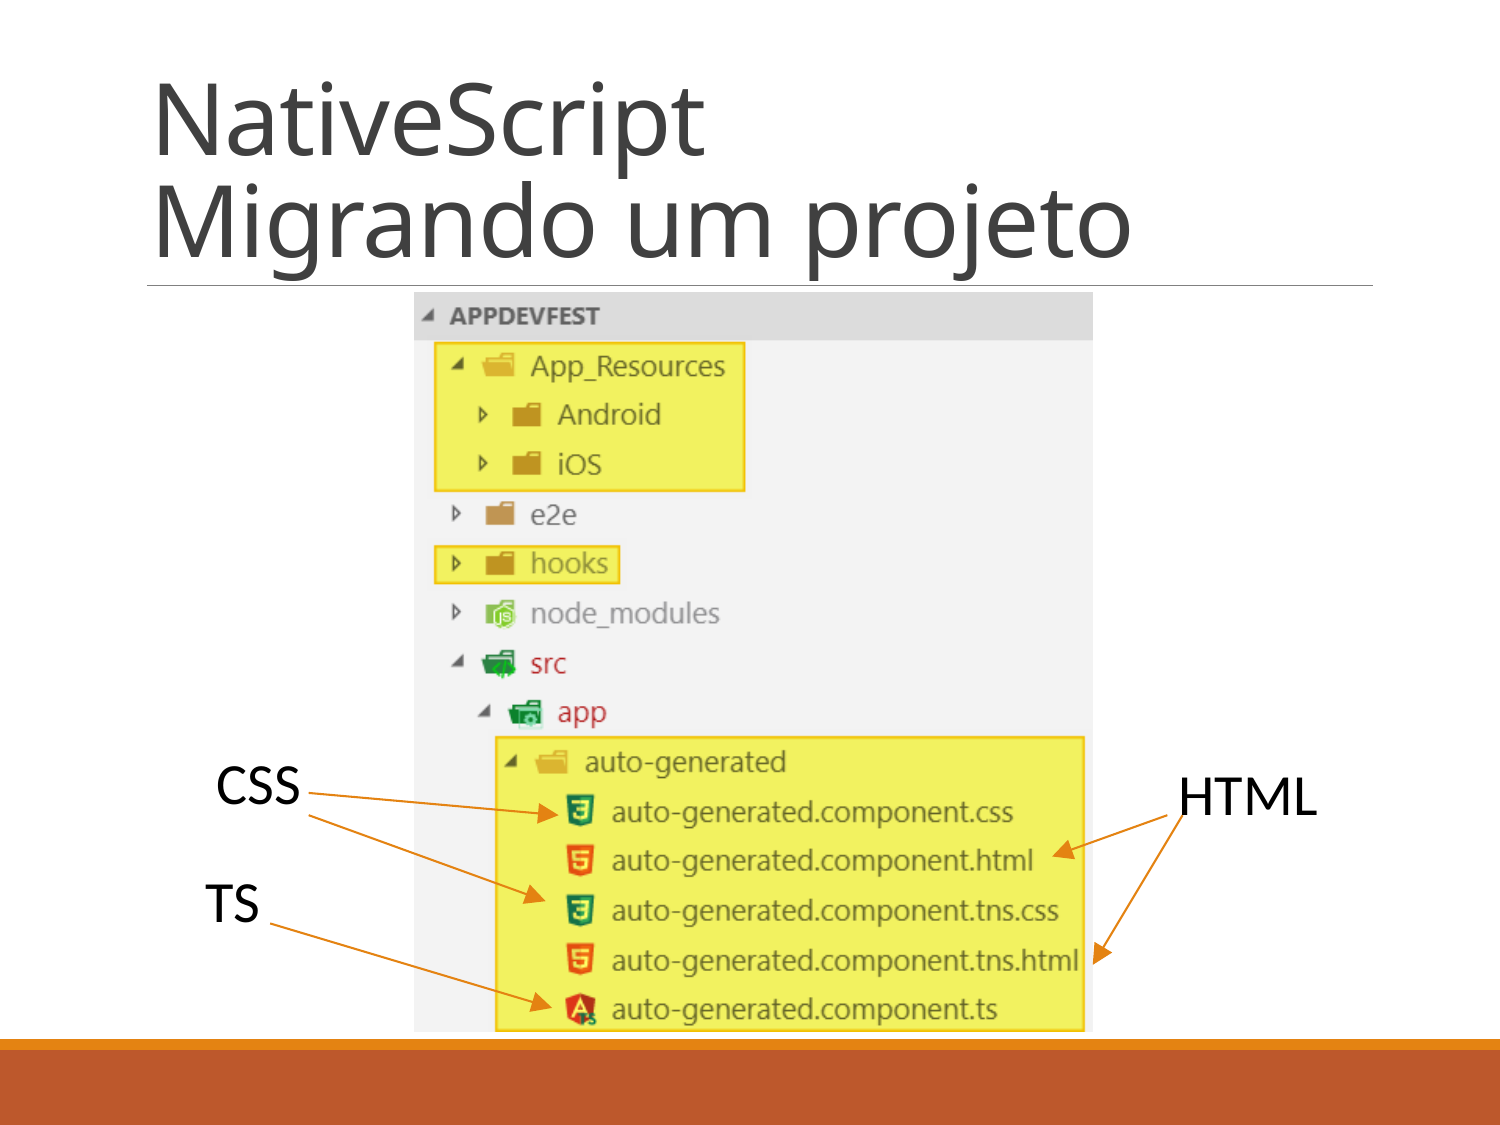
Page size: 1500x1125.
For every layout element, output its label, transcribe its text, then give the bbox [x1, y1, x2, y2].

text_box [1092, 814, 1184, 966]
text_box TS [191, 856, 276, 942]
text_box CSS [201, 739, 316, 824]
text_box HTML [1164, 750, 1333, 835]
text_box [308, 792, 560, 816]
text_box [1051, 814, 1091, 857]
picture [414, 292, 1094, 1033]
title NativeScript Migrando um projeto [135, 47, 1373, 285]
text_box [308, 814, 547, 902]
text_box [269, 922, 553, 1009]
